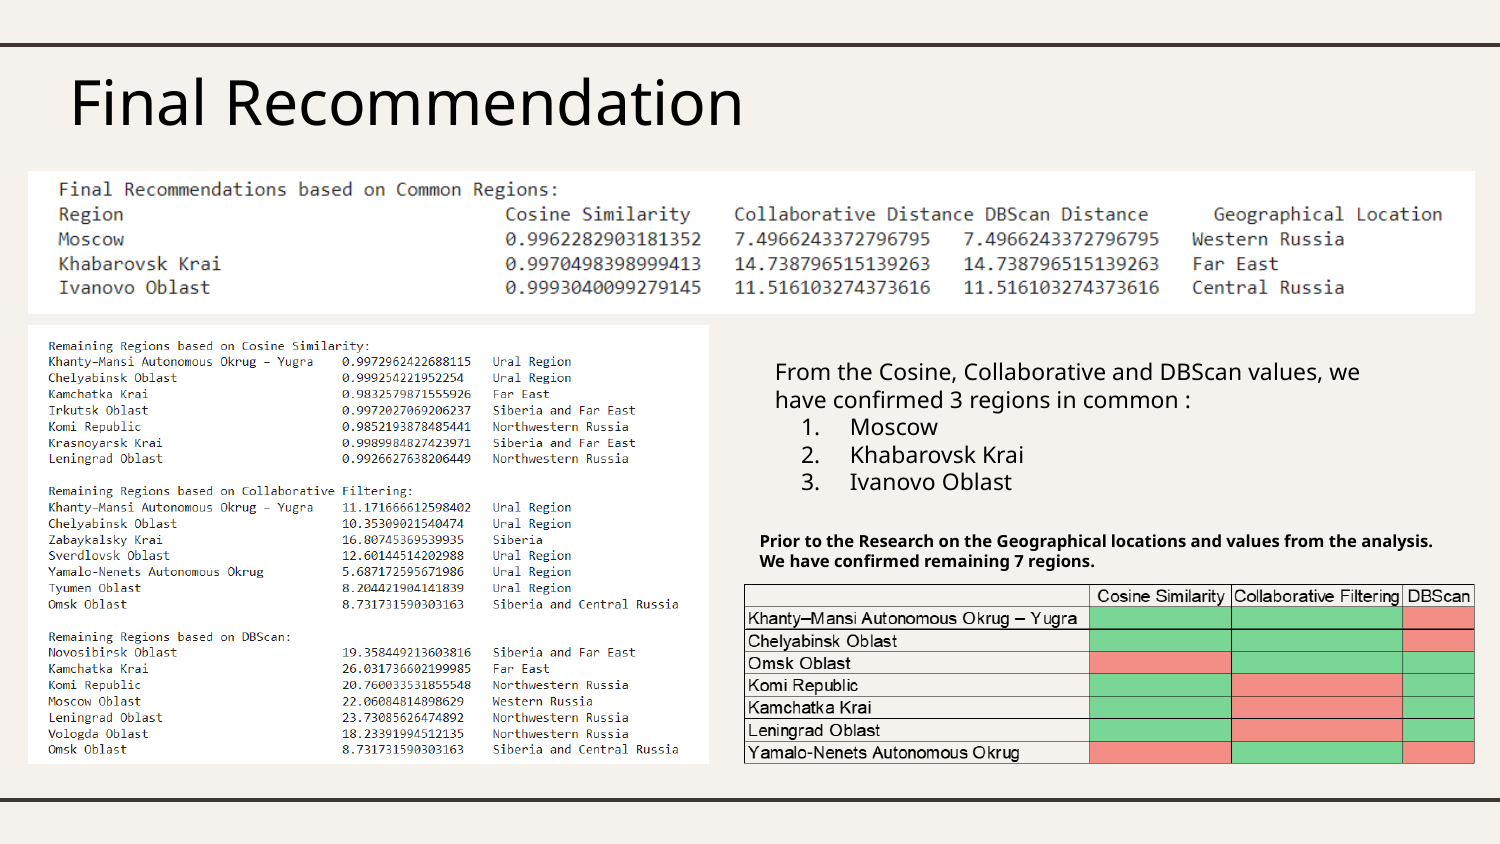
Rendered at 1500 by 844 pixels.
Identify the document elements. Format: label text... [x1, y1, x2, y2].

text_box From the Cosine, Collaborative and DBScan values, we have confirmed 3 regions in common : Moscow Khabarovsk Krai Ivanovo Oblast [759, 342, 1391, 511]
text_box Prior to the Research on the Geographical locations and values from the analysis. We have confirmed remaining 7 regions. [744, 516, 1487, 587]
picture [28, 325, 709, 765]
picture [744, 584, 1475, 765]
picture [28, 170, 1475, 315]
title Final Recommendation [54, 48, 1321, 142]
